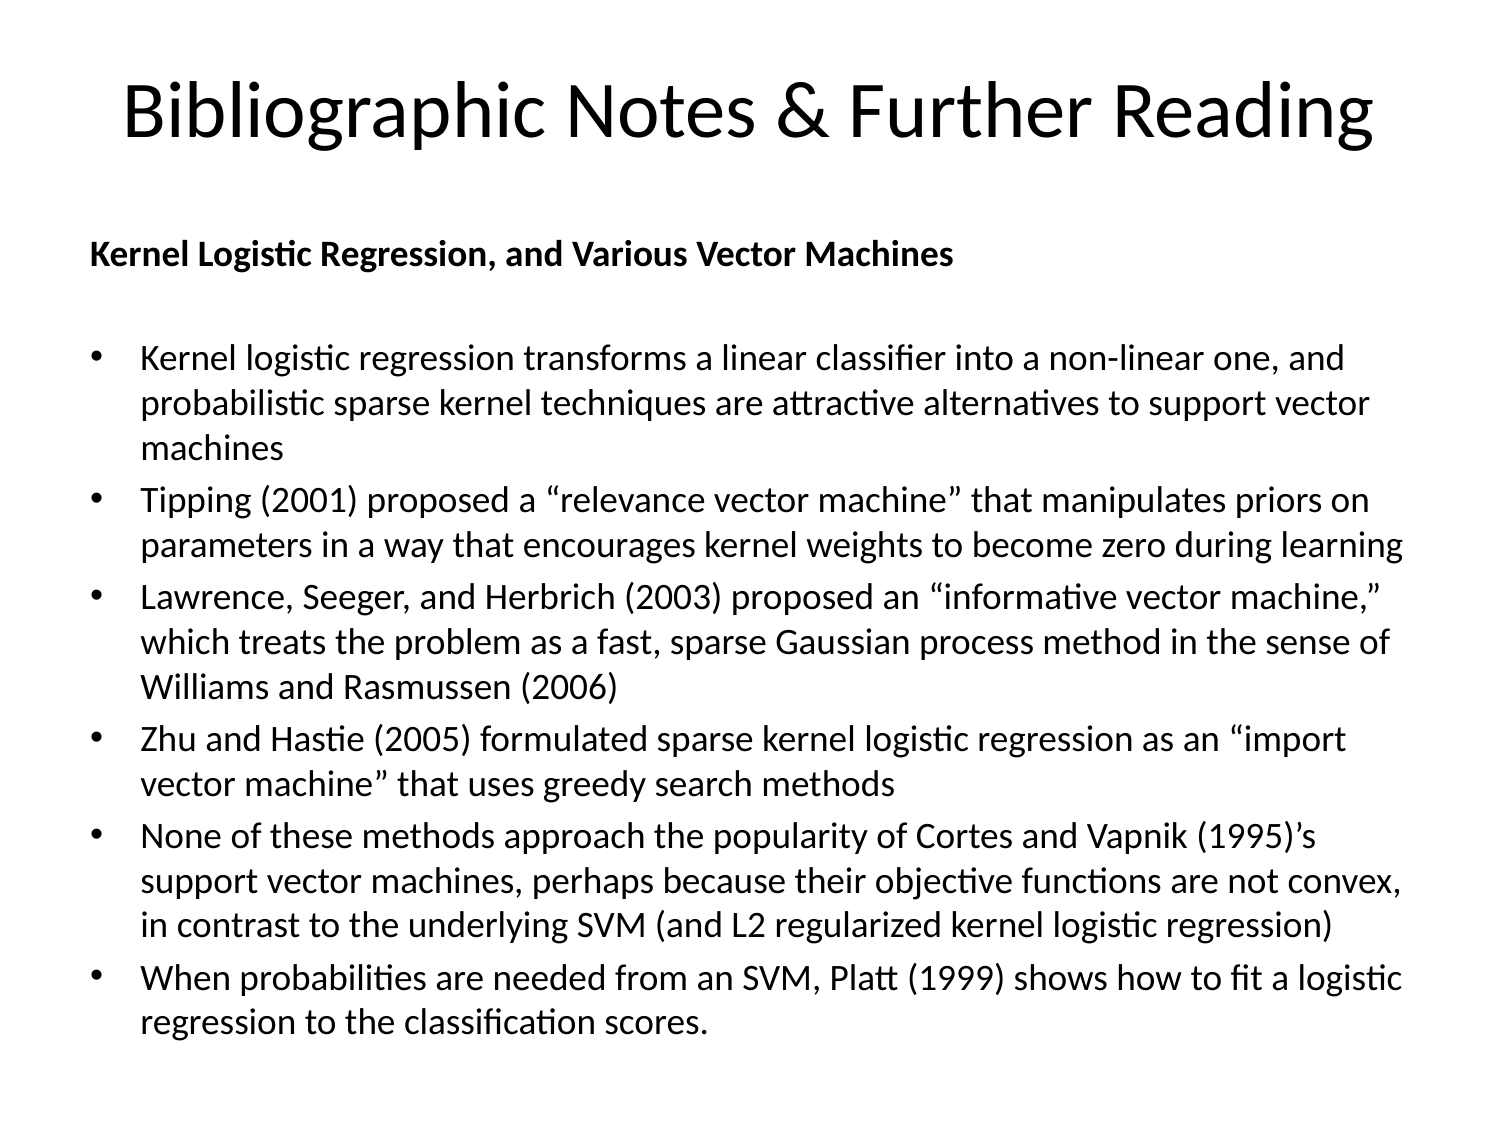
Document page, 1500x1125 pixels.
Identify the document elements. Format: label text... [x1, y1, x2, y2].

list Kernel Logistic Regression, and Various Vector Machines Kernel logistic regression transforms a linear classifier into a non-linear one, and probabilistic sparse kernel techniques are attractive alternatives to support vector machines Tipping (2001) proposed a “relevance vector machine” that manipulates priors on parameters in a way that encourages kernel weights to become zero during learning Lawrence, Seeger, and Herbrich (2003) proposed an “informative vector machine,” which treats the problem as a fast, sparse Gaussian process method in the sense of Williams and Rasmussen (2006) Zhu and Hastie (2005) formulated sparse kernel logistic regression as an “import vector machine” that uses greedy search methods None of these methods approach the popularity of Cortes and Vapnik (1995)’s support vector machines, perhaps because their objective functions are not convex, in contrast to the underlying SVM (and L2 regularized kernel logistic regression) When probabilities are needed from an SVM, Platt (1999) shows how to fit a logistic regression to the classification scores. [75, 221, 1425, 1125]
title Bibliographic Notes & Further Reading [75, 11, 1425, 200]
